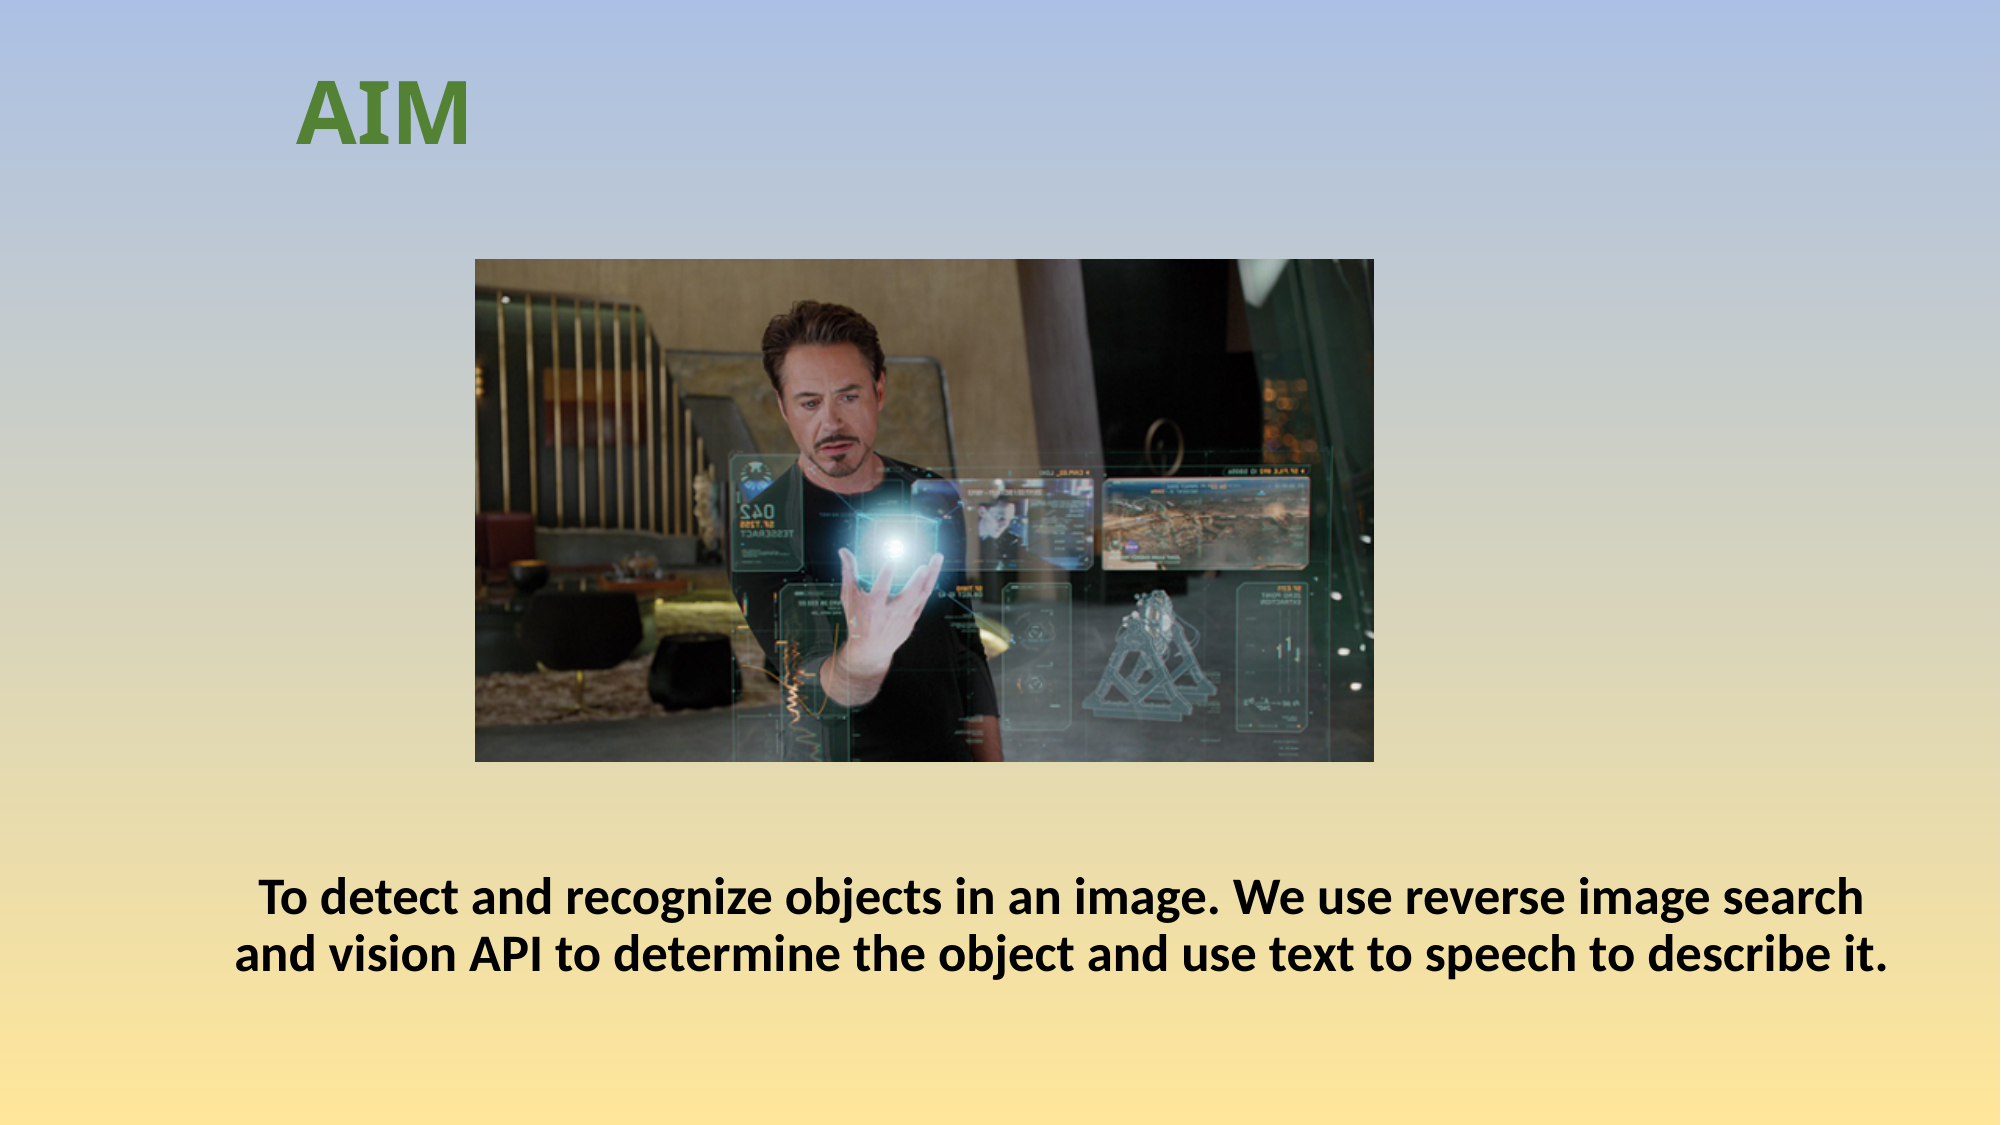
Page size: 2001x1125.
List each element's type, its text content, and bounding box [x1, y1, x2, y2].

list To detect and recognize objects in an image. We use reverse image search and vision API to determine the object and use text to speech to describe it. [199, 708, 1925, 1095]
picture [475, 259, 1374, 762]
title AIM [137, 59, 1863, 278]
